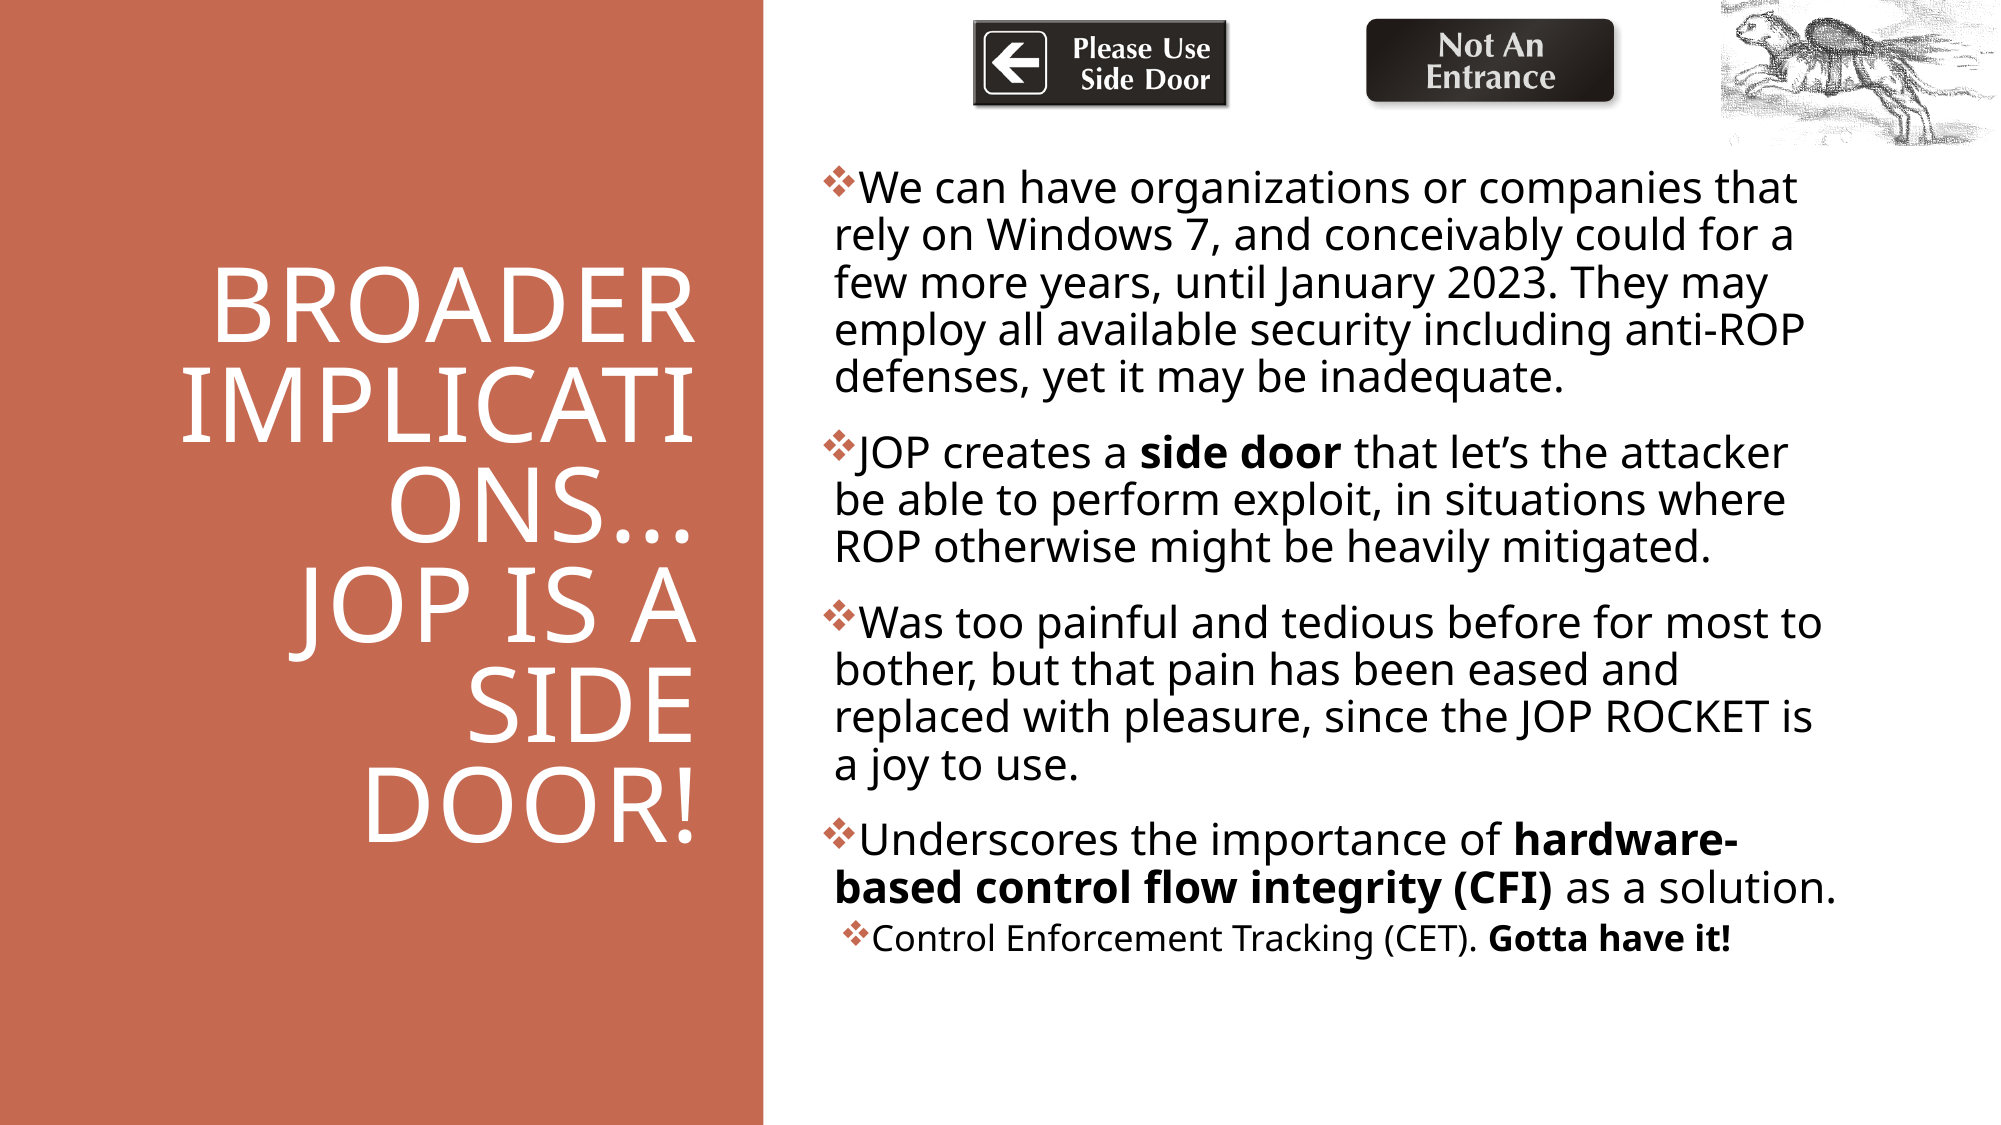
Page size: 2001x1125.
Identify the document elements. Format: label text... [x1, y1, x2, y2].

title Broader Implications... JOP IS A SIDE Door! [158, 131, 715, 993]
picture [1720, 0, 2000, 146]
text_box [0, 0, 765, 1125]
picture [1365, 18, 1623, 112]
list We can have organizations or companies that rely on Windows 7, and conceivably could for a few more years, until January 2023. They may employ all available security including anti-ROP defenses, yet it may be inadequate. JOP creates a side door that let’s the attacker be able to perform exploit, in situations where ROP otherwise might be heavily mitigated. Was too painful and tedious before for most to bother, but that pain has been eased and replaced with pleasure, since the JOP ROCKET is a joy to use. Underscores the importance of hardware-based control flow integrity (CFI) as a solution. Control Enforcement Tracking (CET). Gotta have it! [812, 131, 1847, 993]
picture [973, 20, 1232, 112]
text_box [765, 0, 2000, 1125]
